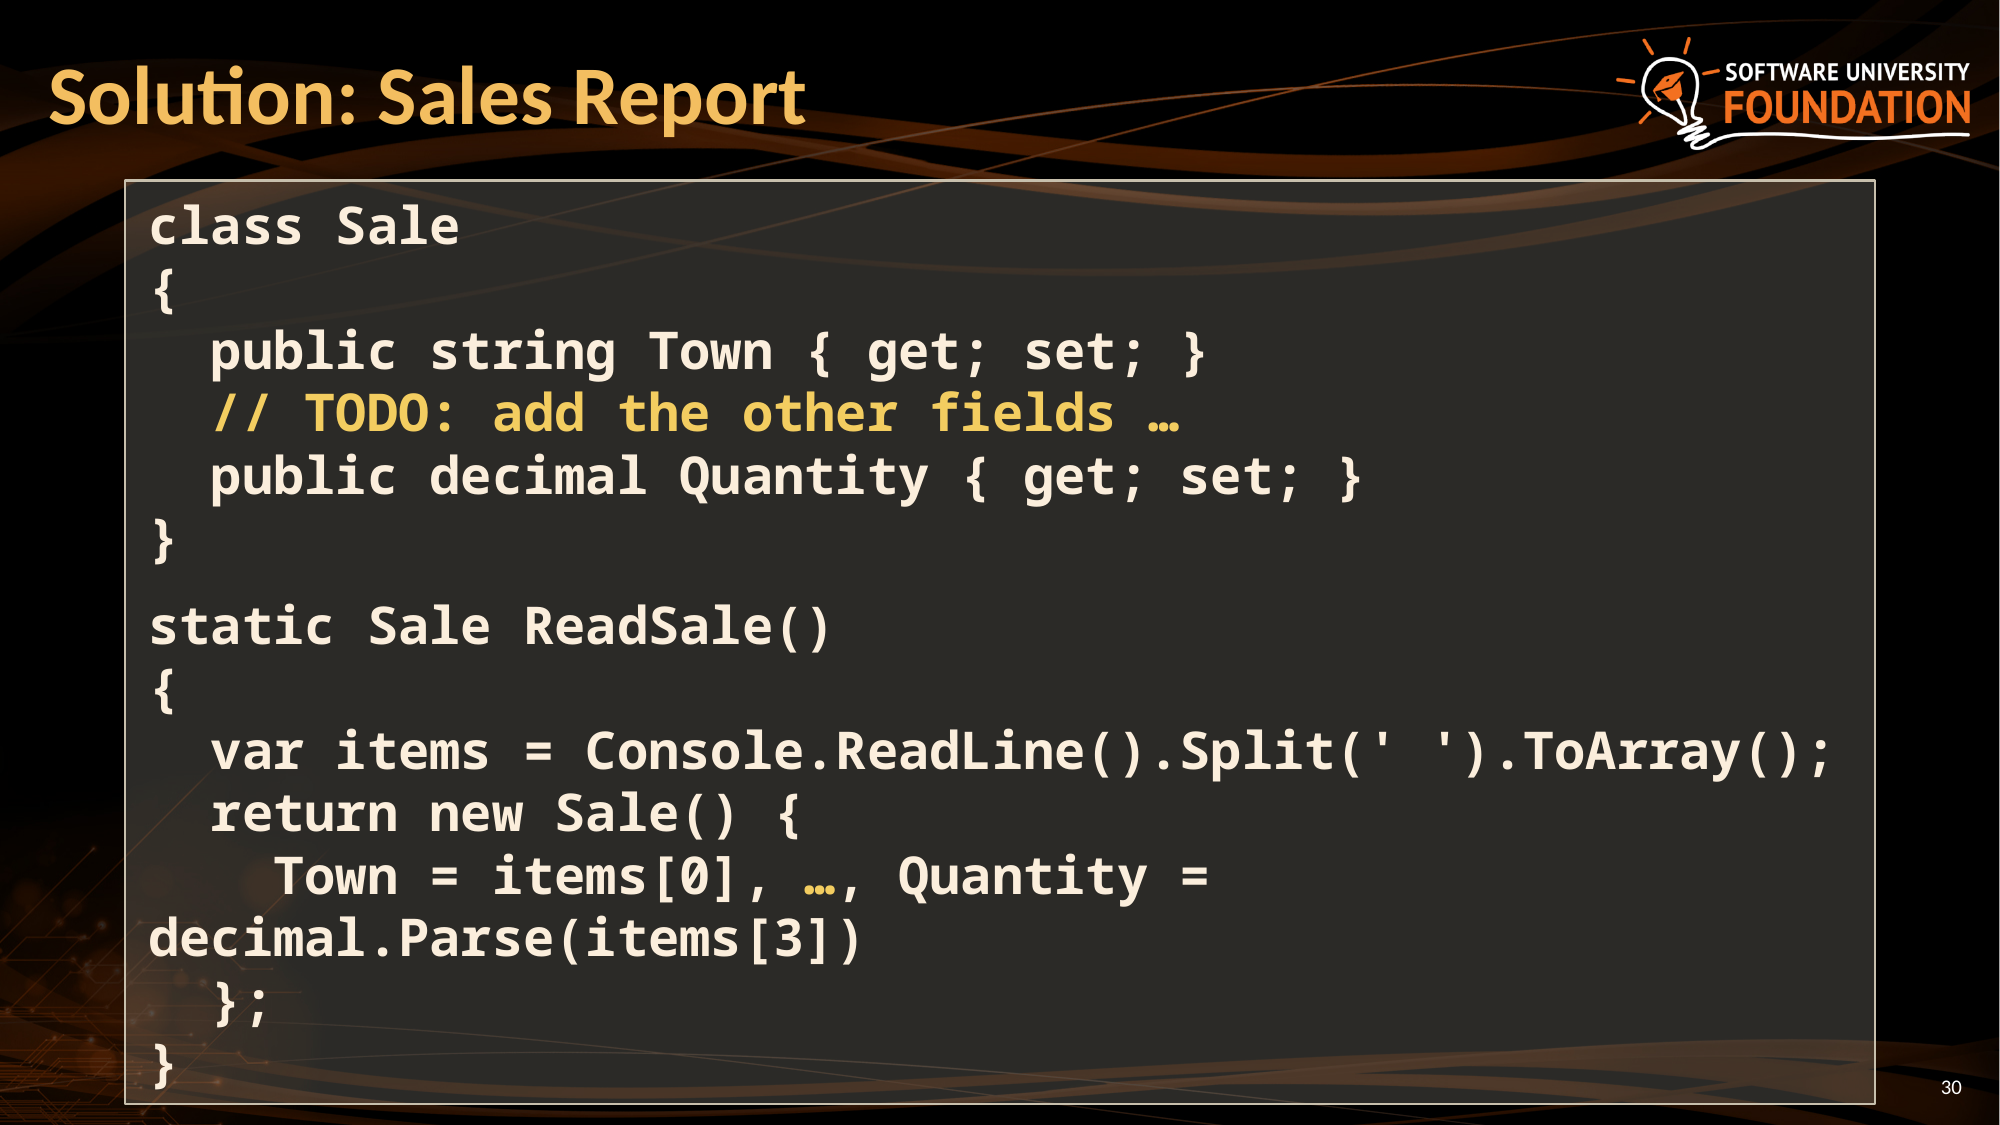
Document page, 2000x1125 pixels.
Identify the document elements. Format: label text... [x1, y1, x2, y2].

slide_number 30 [1897, 1070, 1968, 1103]
text_box class Sale { public string Town { get; set; } // TODO: add the other fields … public decimal Quantity { get; set; } } static Sale ReadSale() { var items = Console.ReadLine().Split(' ').ToArray(); return new Sale() { Town = items[0], …, Quantity = decimal.Parse(items[3]) }; } [124, 180, 1875, 1104]
picture [0, 0, 2000, 1125]
title Solution: Sales Report [30, 6, 1602, 189]
